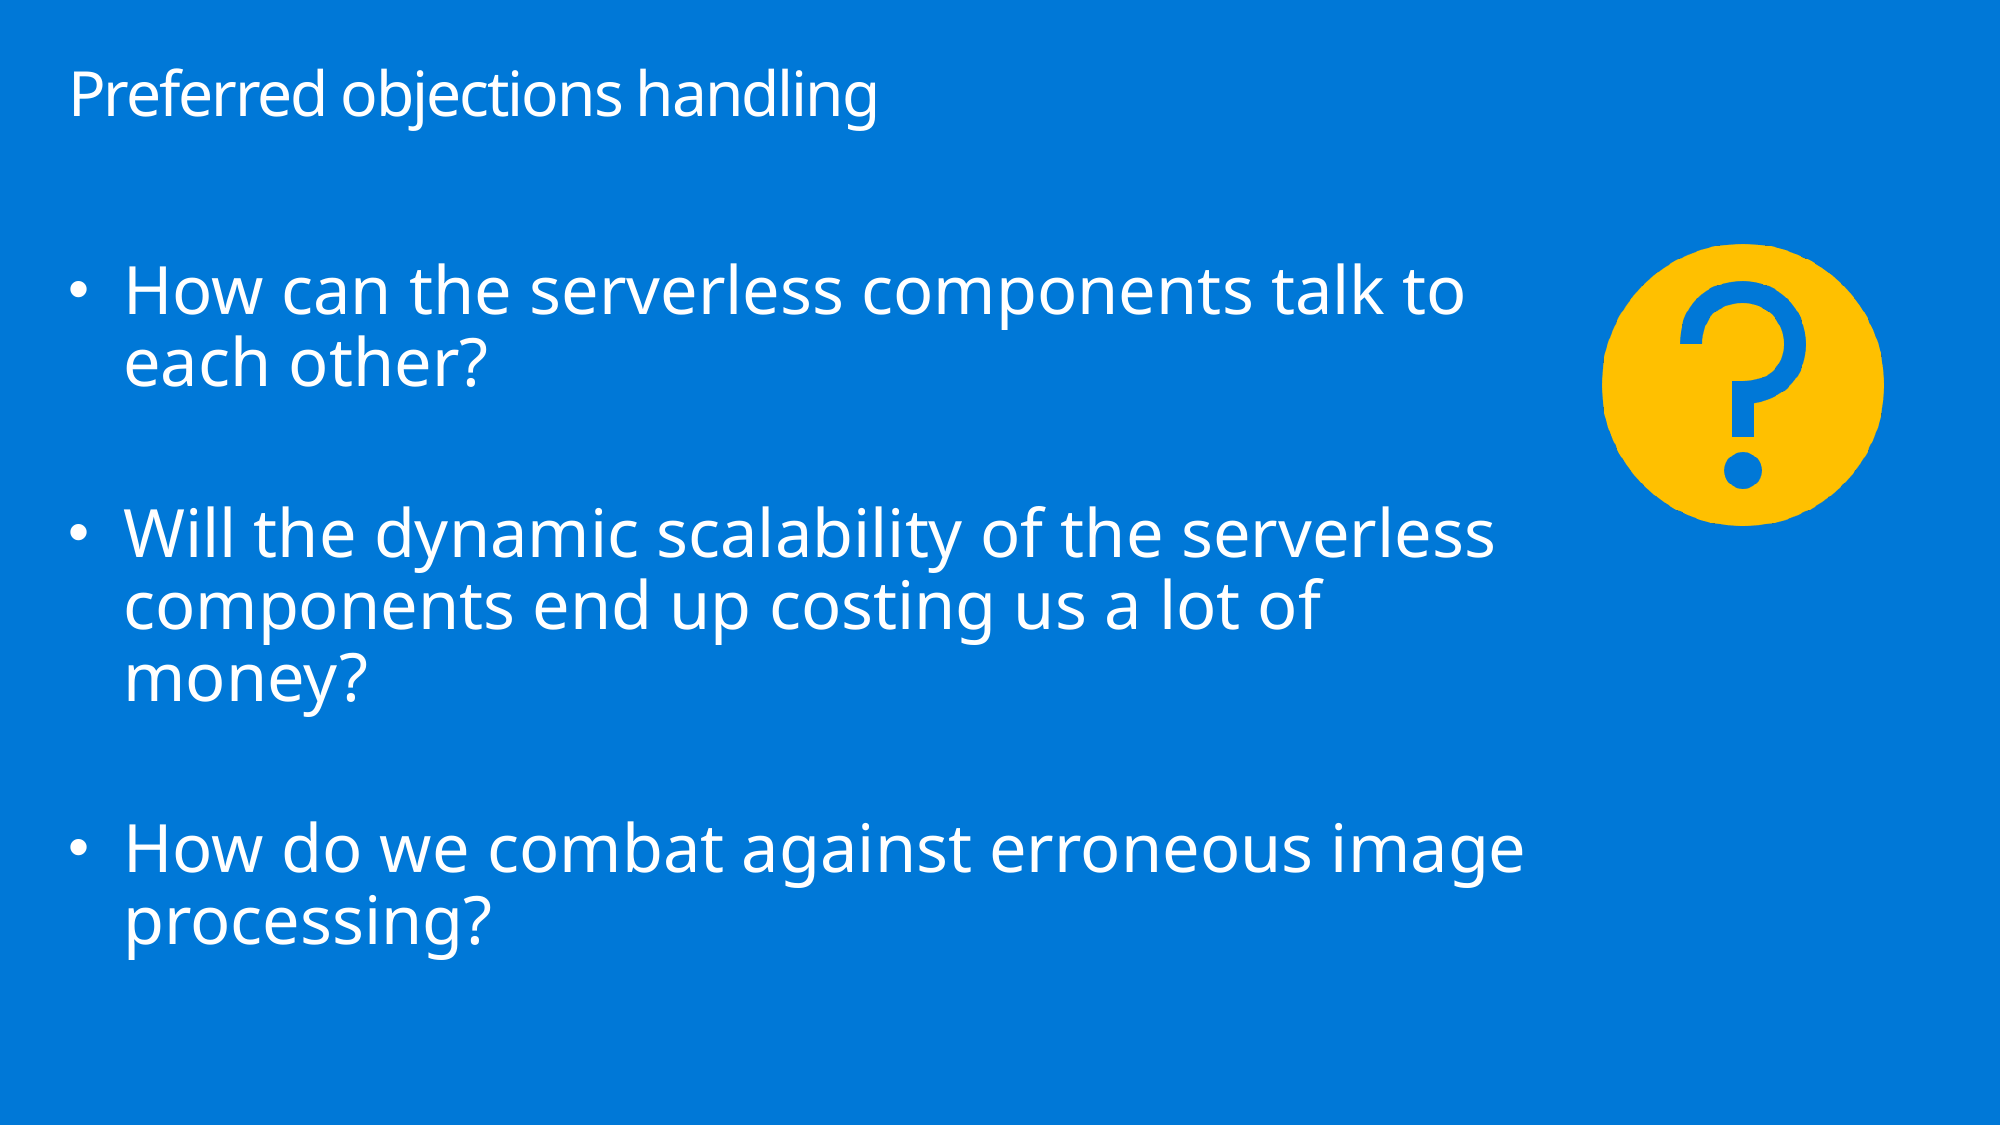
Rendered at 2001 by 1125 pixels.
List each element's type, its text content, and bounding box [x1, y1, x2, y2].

title Preferred objections handling [44, 47, 1957, 196]
picture [1563, 206, 1921, 563]
list How can the serverless components talk to each other? Will the dynamic scalability of the serverless components end up costing us a lot of money? How do we combat against erroneous image processing? [44, 241, 1581, 1078]
